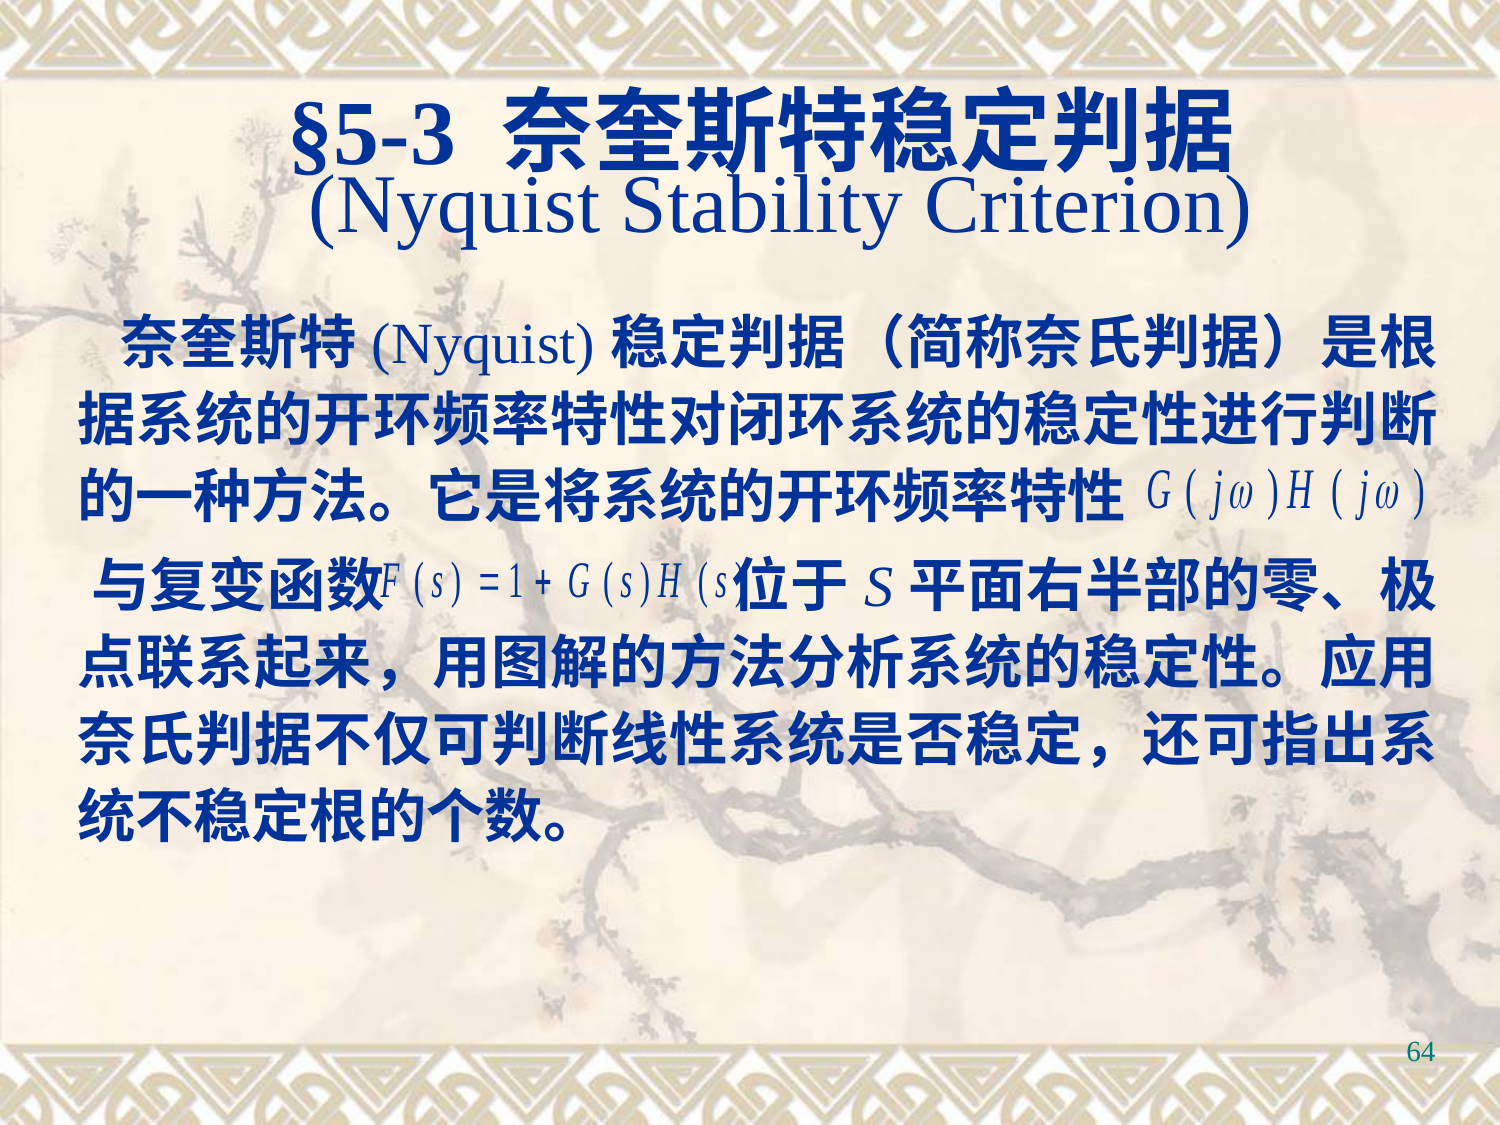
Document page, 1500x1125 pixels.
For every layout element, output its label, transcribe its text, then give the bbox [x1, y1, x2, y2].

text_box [1139, 456, 1436, 529]
picture [0, 0, 1500, 1125]
text_box [1074, 1024, 1451, 1103]
title §5-3 奈奎斯特稳定判据 (Nyquist Stability Criterion) [135, 74, 1388, 290]
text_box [372, 550, 756, 616]
list 奈奎斯特(Nyquist)稳定判据（简称奈氏判据）是根据系统的开环频率特性对闭环系统的稳定性进行判断的一种方法。它是将系统的开环频率特性 与复变函数 位于S平面右半部的零、极点联系起来，用图解的方法分析系统的稳定性。应用奈氏判据不仅可判断线性系统是否稳定，还可指出系统不稳定根的个数。 [5, 290, 1454, 867]
